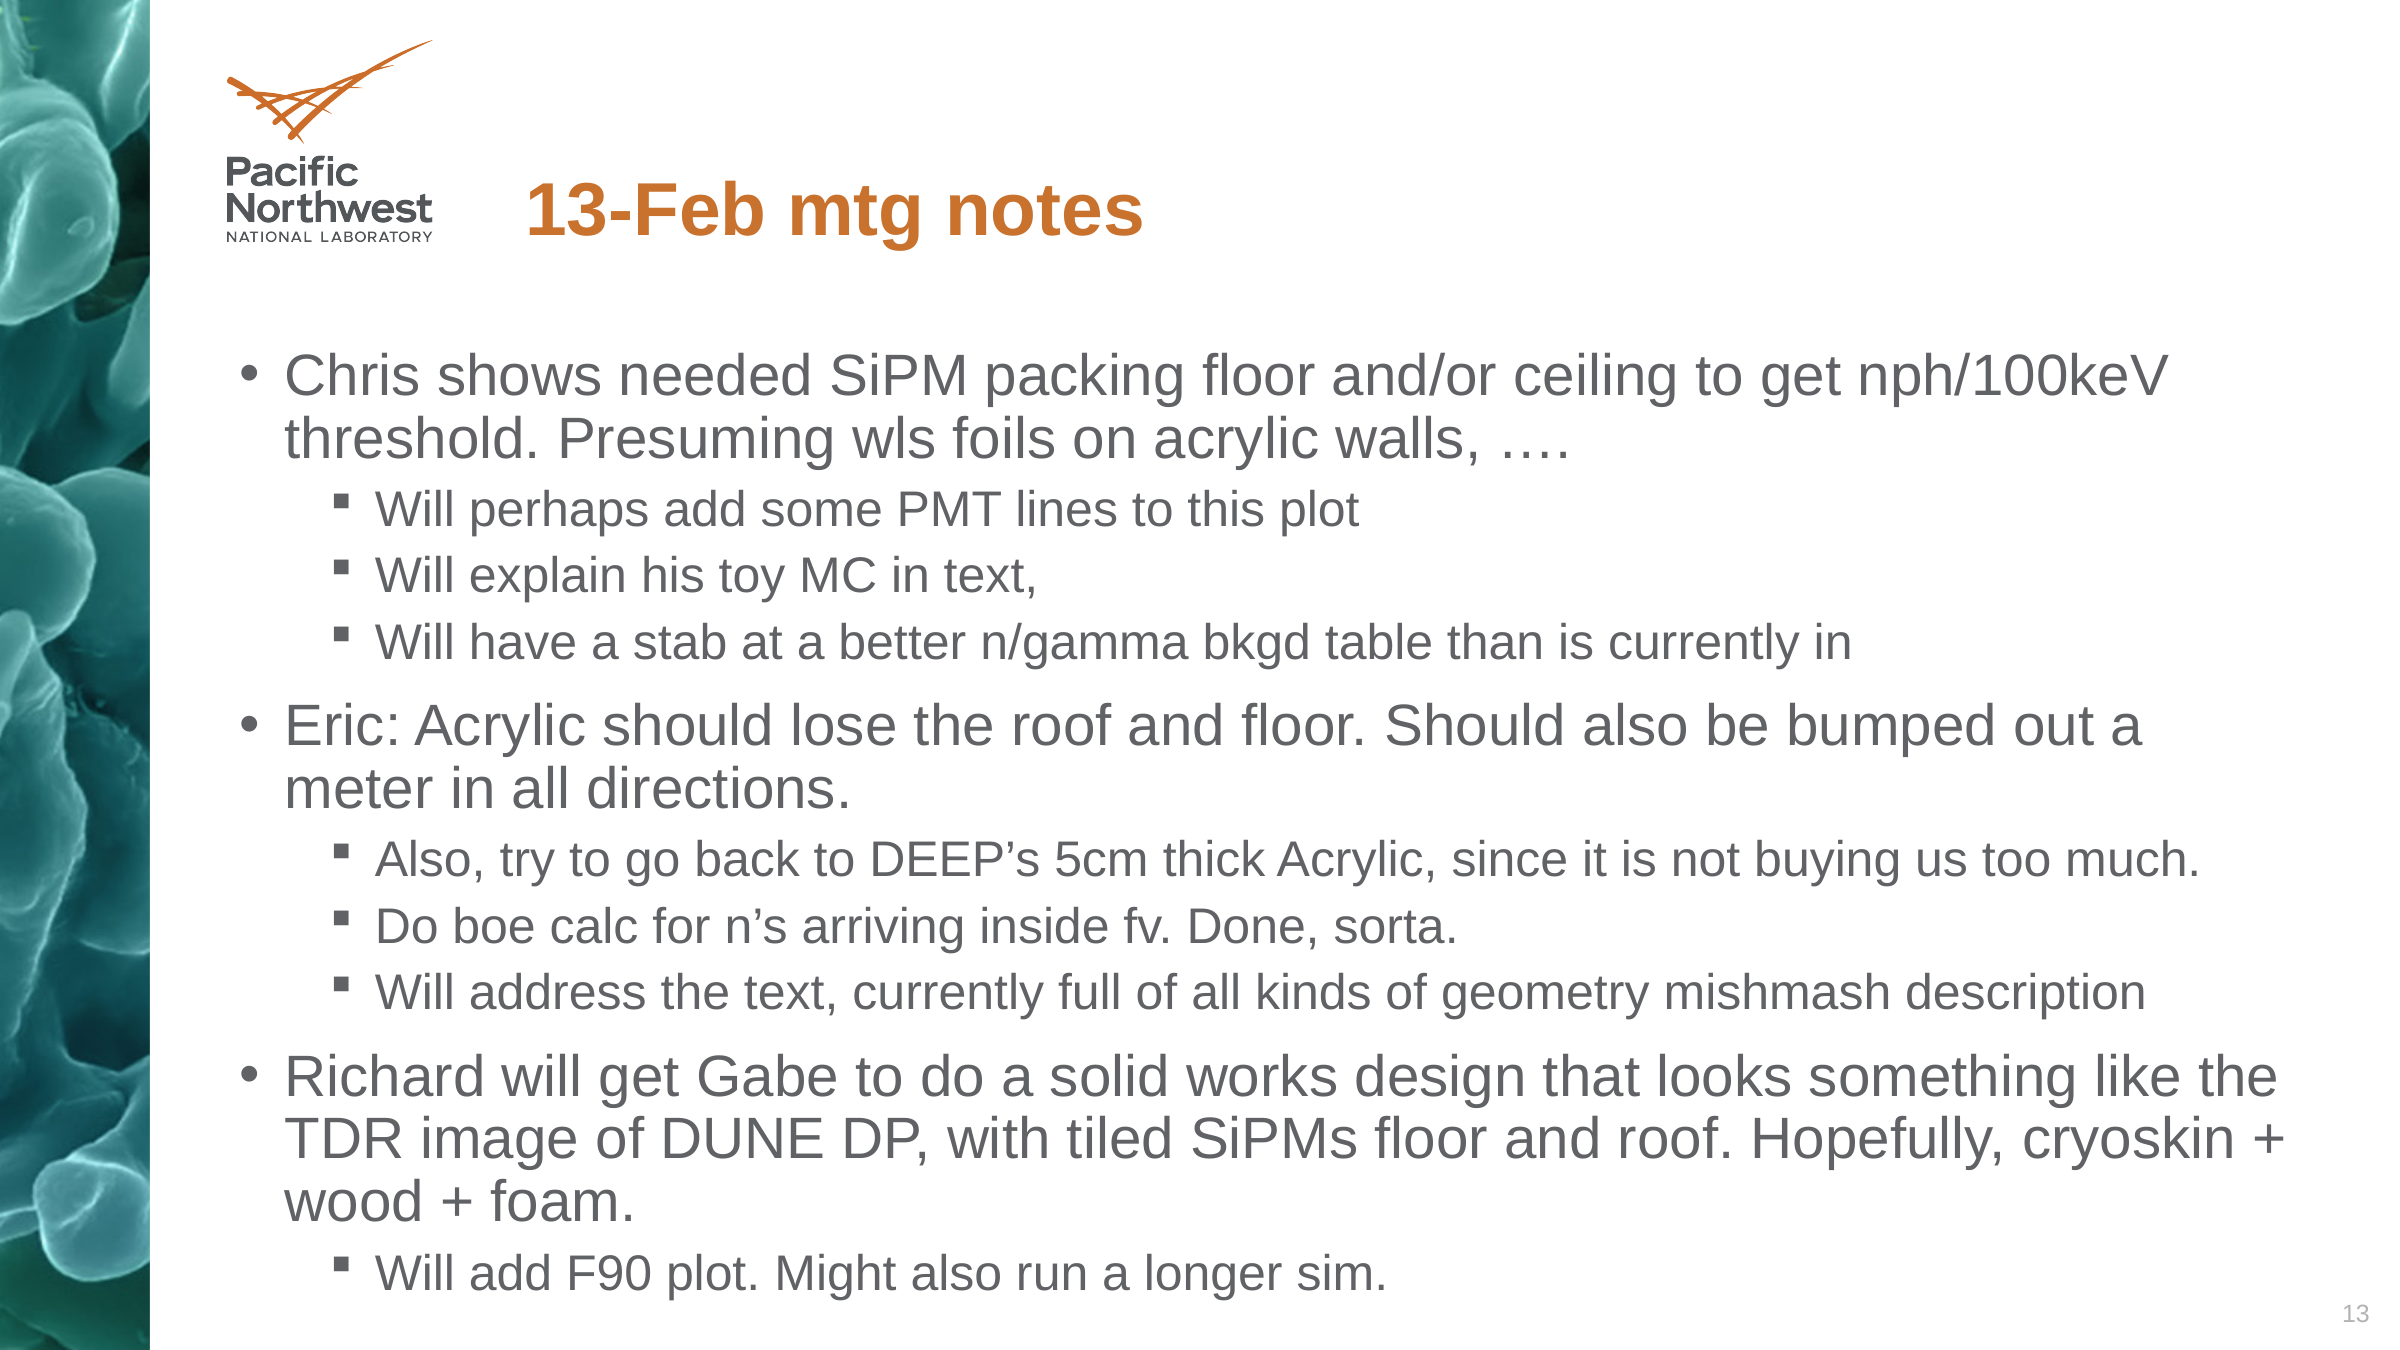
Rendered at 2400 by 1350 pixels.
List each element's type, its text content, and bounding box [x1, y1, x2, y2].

picture [0, 0, 149, 1350]
slide_number 13 [2295, 1275, 2370, 1350]
list Chris shows needed SiPM packing floor and/or ceiling to get nph/100keV threshold. Presuming wls foils on acrylic walls, …. Will perhaps add some PMT lines to this plot Will explain his toy MC in text, Will have a stab at a better n/gamma bkgd table than is currently in Eric: Acrylic should lose the roof and floor. Should also be bumped out a meter in all directions. Also, try to go back to DEEP’s 5cm thick Acrylic, since it is not buying us too much. Do boe calc for n’s arriving inside fv. Done, sorta. Will address the text, currently full of all kinds of geometry mishmash description Richard will get Gabe to do a solid works design that looks something like the TDR image of DUNE DP, with tiled SiPMs floor and roof. Hopefully, cryoskin + wood + foam. Will add F90 plot. Might also run a longer sim. [225, 337, 2325, 1238]
picture [225, 38, 435, 244]
title 13-Feb mtg notes [525, 44, 2325, 260]
